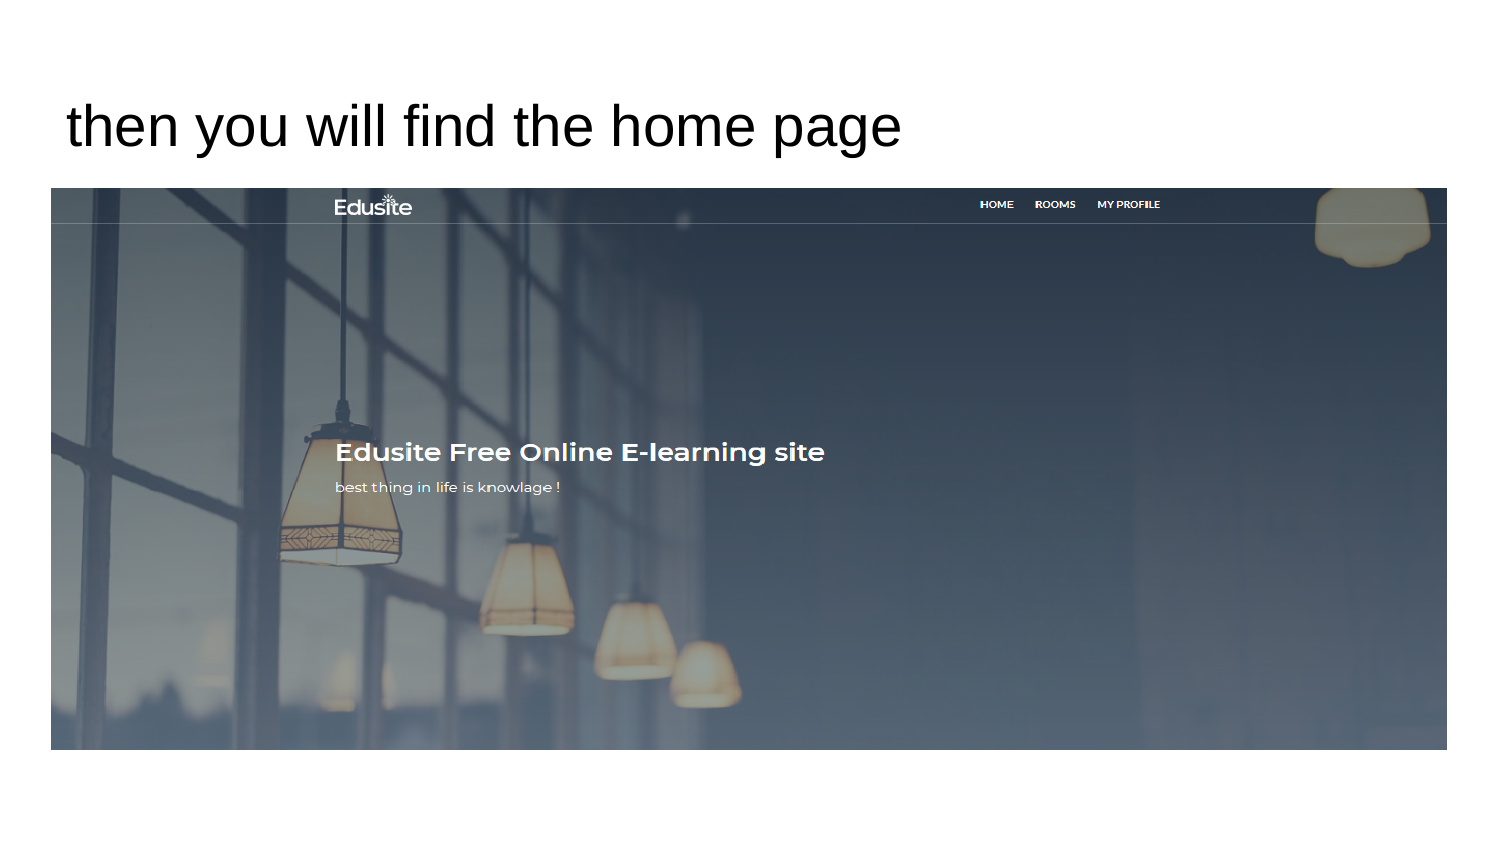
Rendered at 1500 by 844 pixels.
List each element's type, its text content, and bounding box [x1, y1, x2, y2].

picture [50, 188, 1450, 750]
title then you will find the home page [51, 72, 1449, 167]
